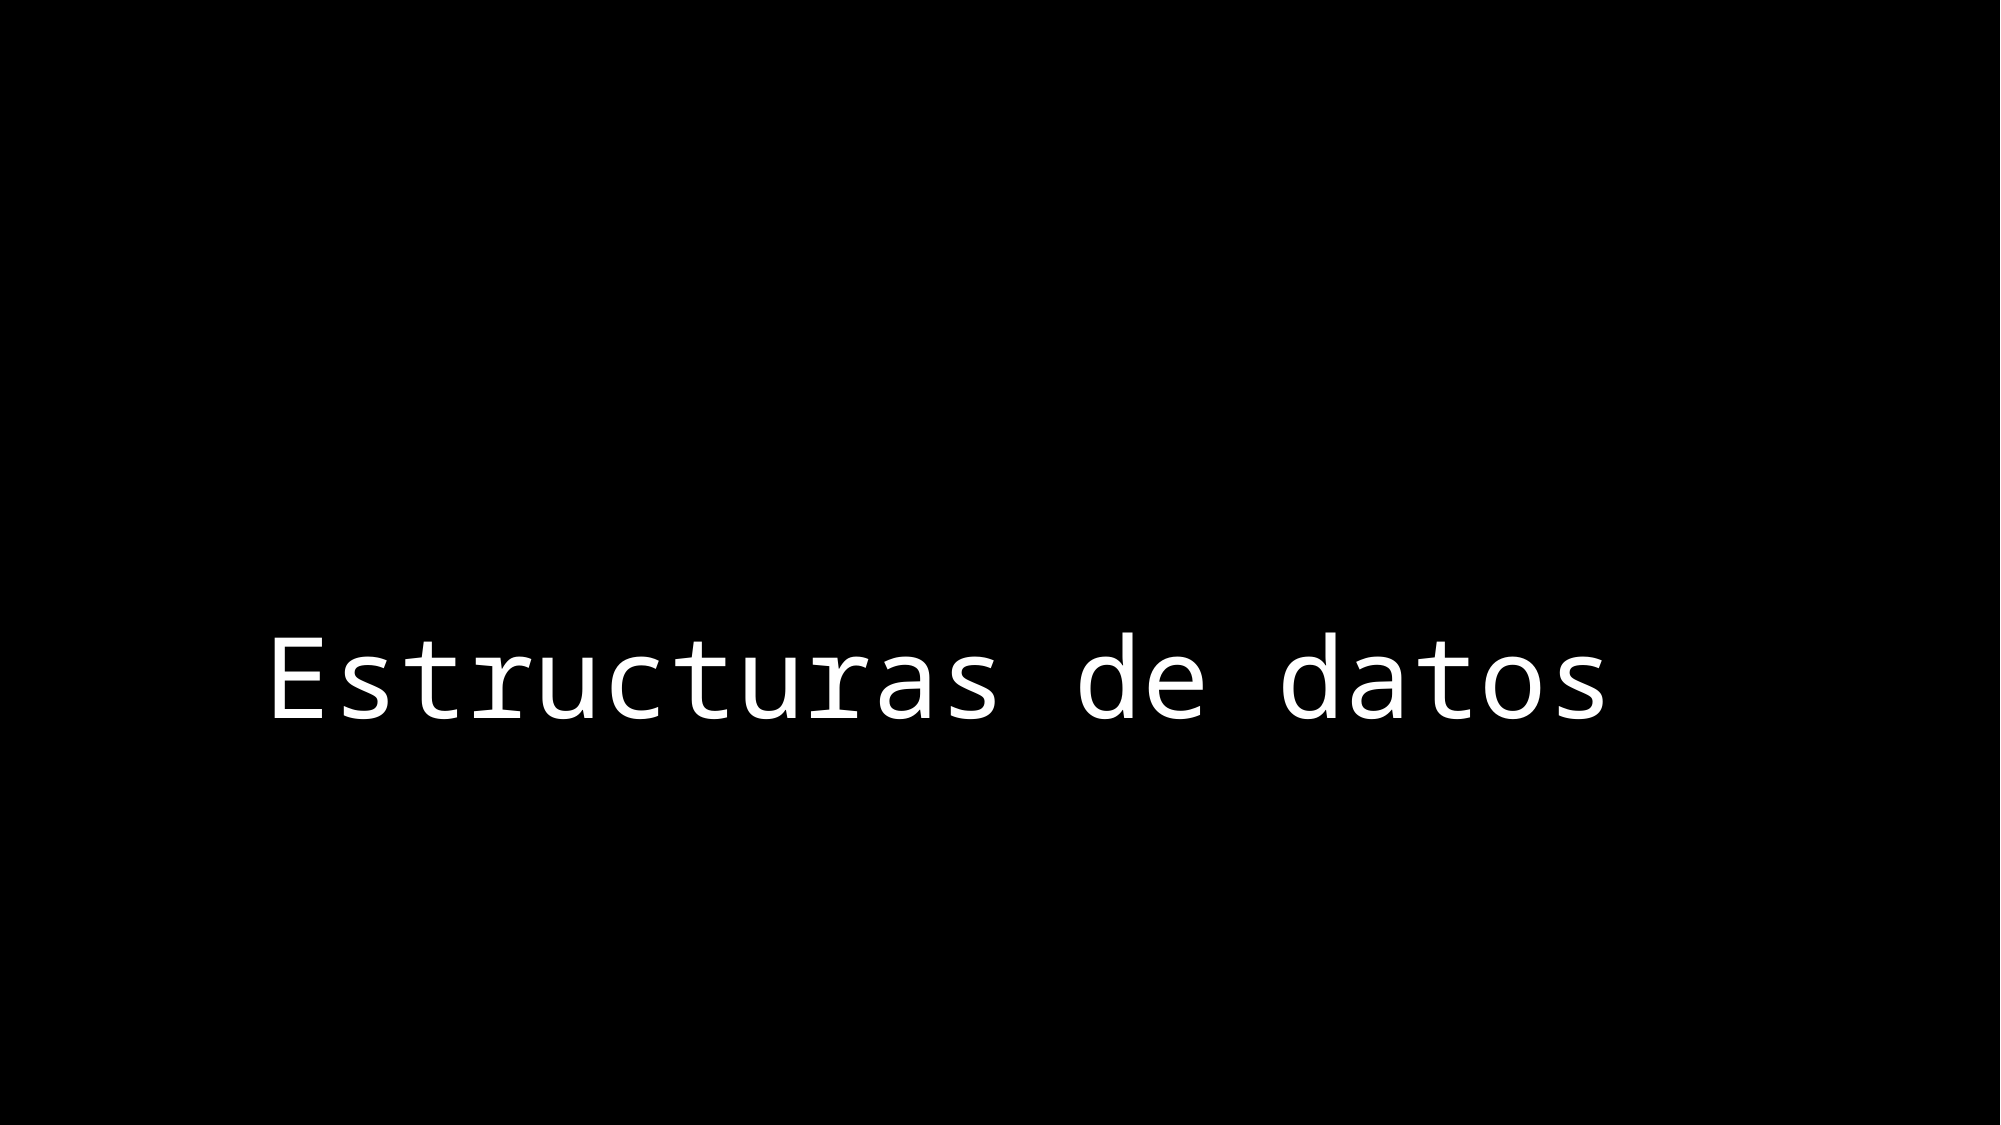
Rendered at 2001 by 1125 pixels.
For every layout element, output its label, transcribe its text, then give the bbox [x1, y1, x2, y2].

title Estructuras de datos [249, 299, 1750, 750]
